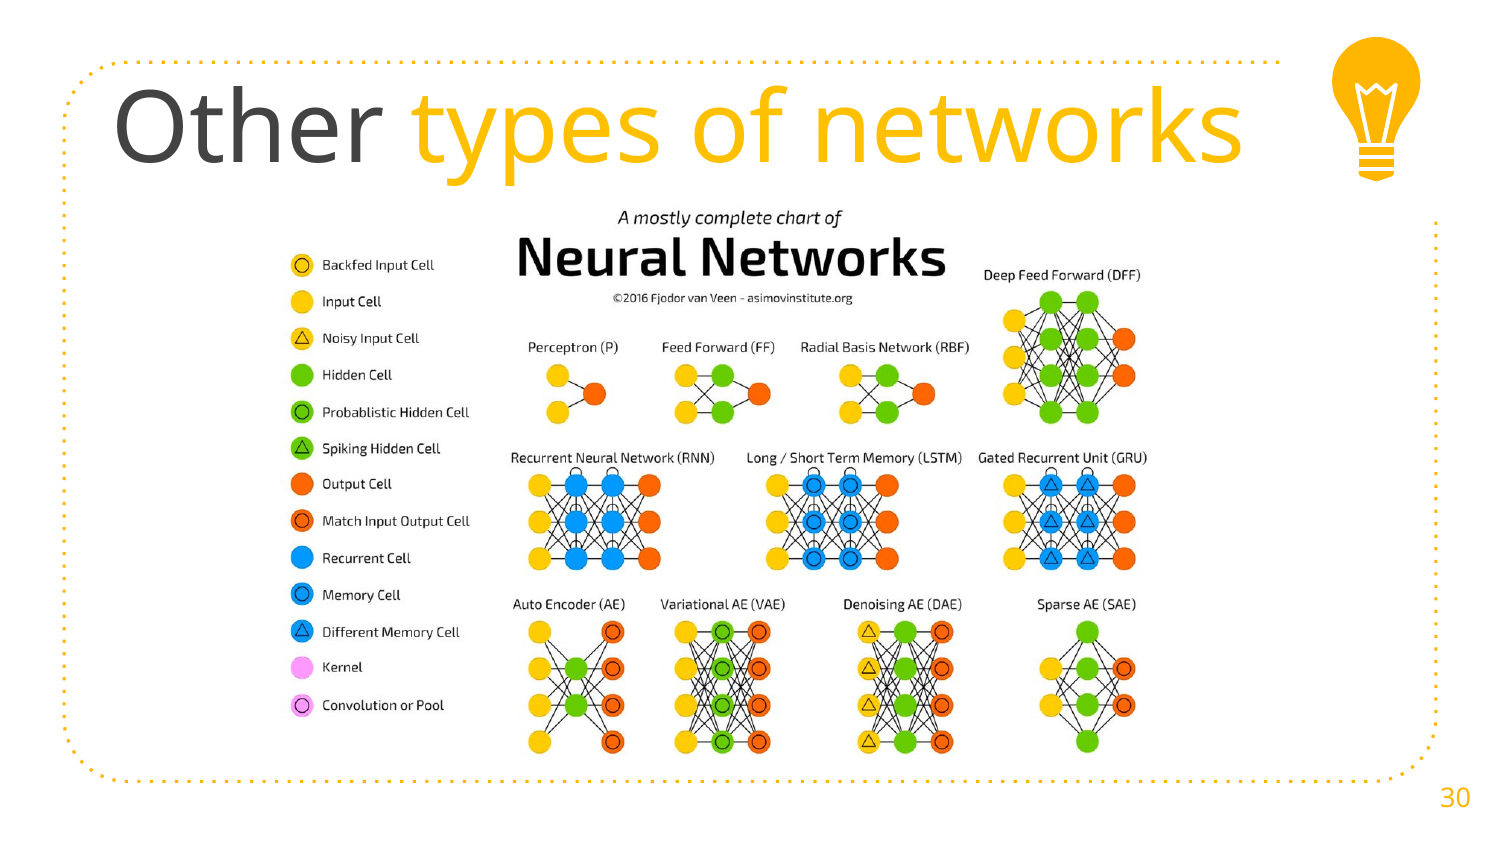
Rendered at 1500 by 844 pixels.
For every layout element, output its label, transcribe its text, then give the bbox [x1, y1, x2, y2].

slide_number 30 [1411, 753, 1500, 844]
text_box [1331, 36, 1421, 182]
title Other types of networks [96, 47, 1331, 189]
picture [268, 193, 1163, 767]
